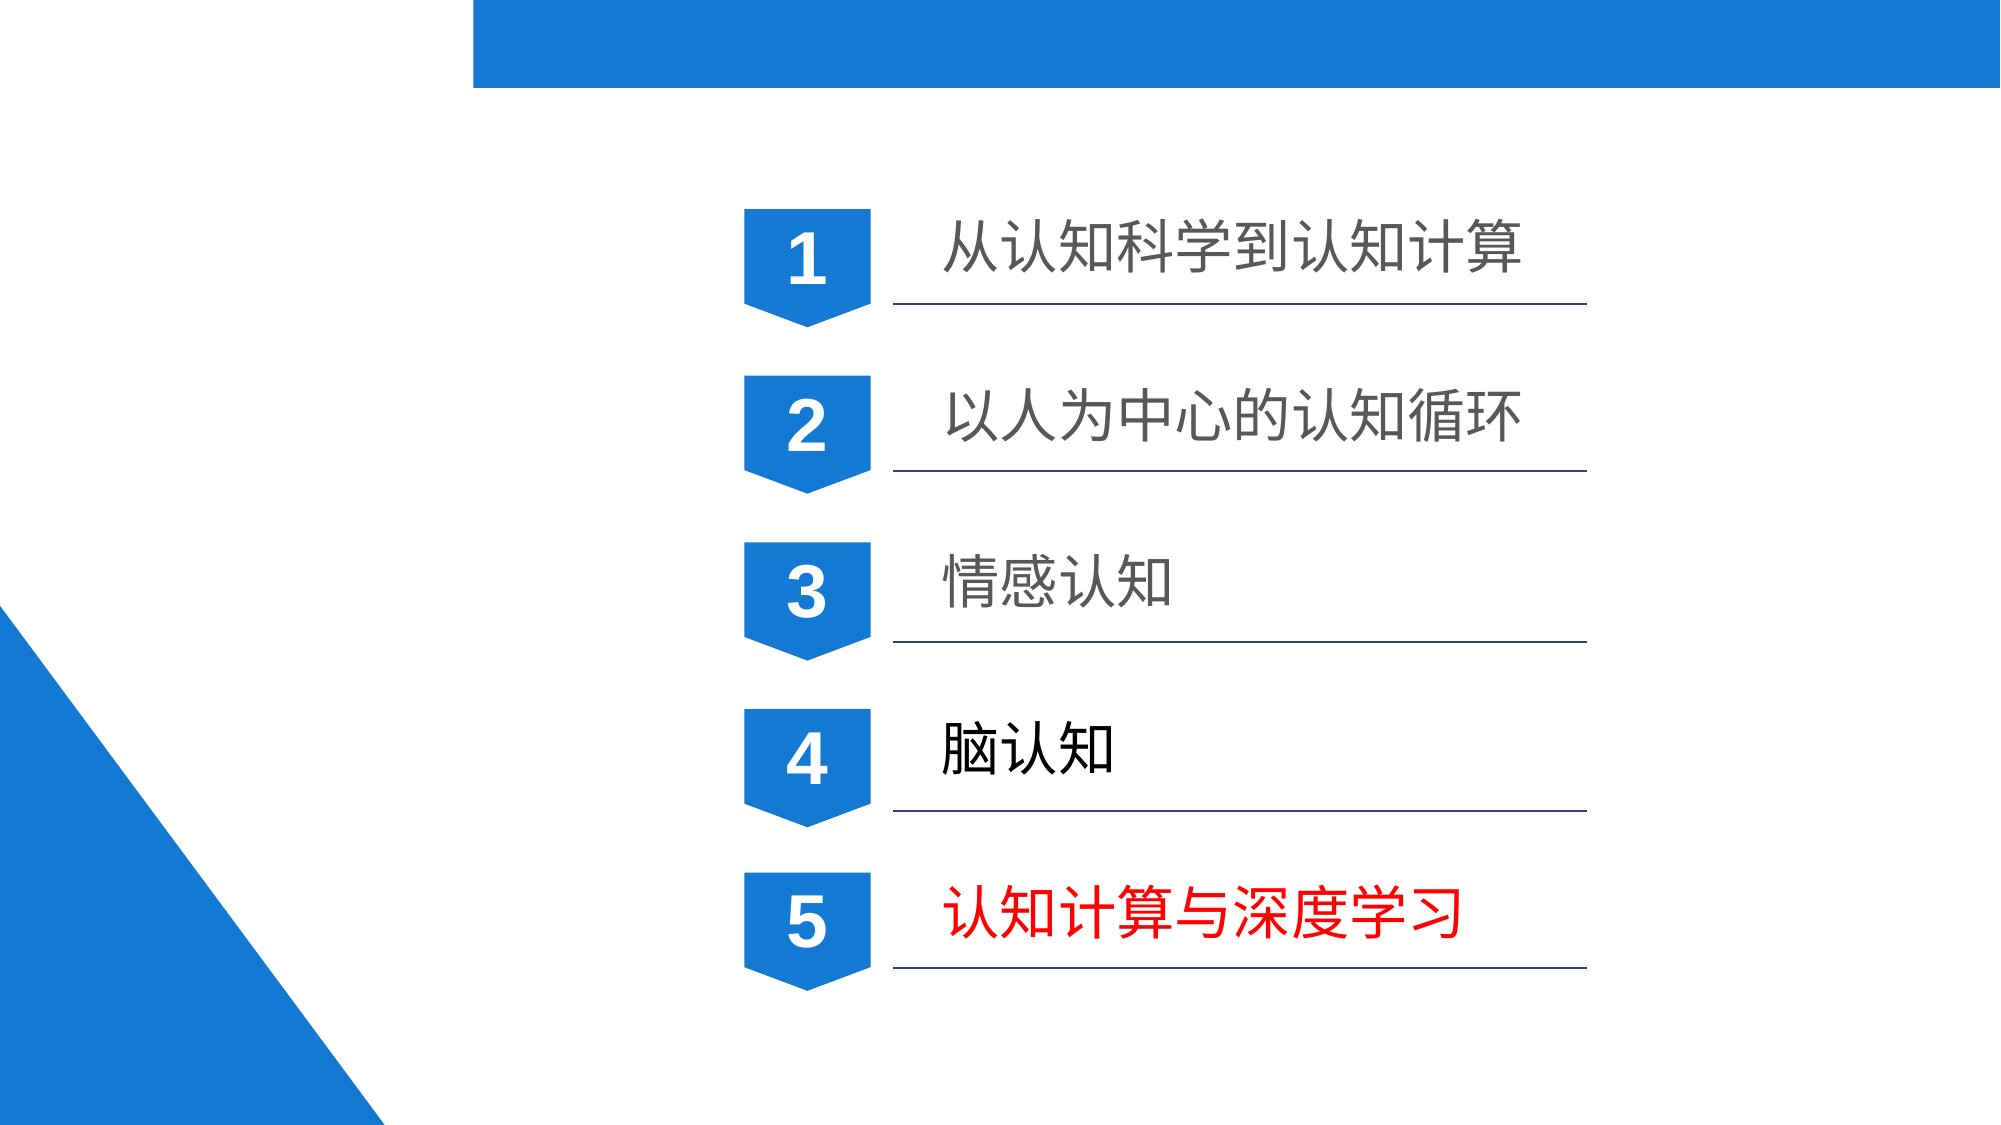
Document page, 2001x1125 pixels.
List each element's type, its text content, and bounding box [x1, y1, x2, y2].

text_box [744, 872, 871, 991]
text_box 认知计算与深度学习 [939, 873, 1469, 946]
text_box 2 [784, 373, 831, 466]
text_box 情感认知 [939, 543, 1177, 616]
text_box [744, 375, 871, 494]
text_box 从认知科学到认知计算 [939, 207, 1528, 280]
text_box 3 [784, 540, 831, 633]
text_box [744, 542, 871, 661]
text_box [744, 709, 871, 828]
text_box [744, 209, 871, 328]
text_box 1 [784, 207, 831, 300]
text_box 以人为中心的认知循环 [939, 376, 1528, 449]
text_box [0, 605, 385, 1125]
text_box 5 [784, 870, 831, 963]
text_box 脑认知 [939, 710, 1119, 783]
text_box 4 [784, 707, 831, 800]
